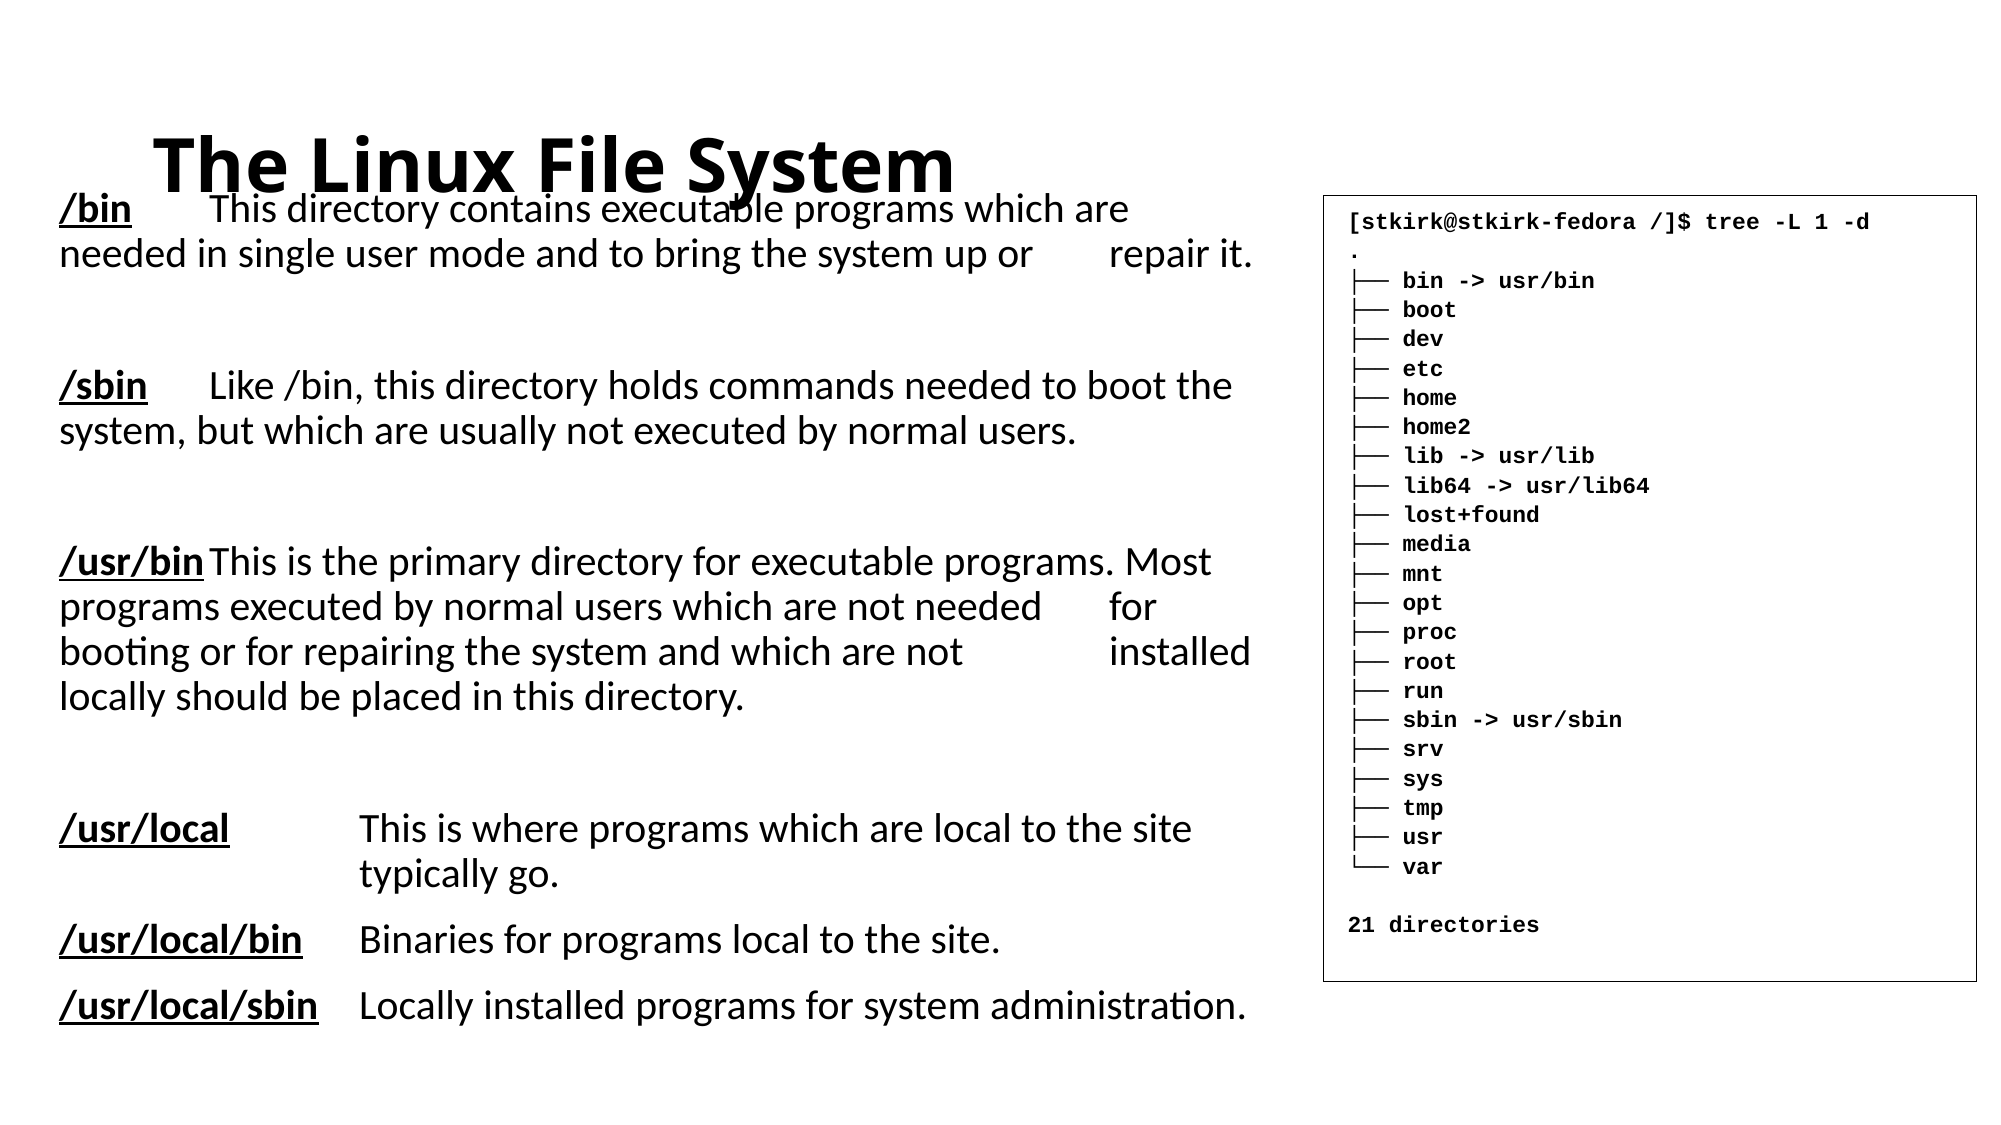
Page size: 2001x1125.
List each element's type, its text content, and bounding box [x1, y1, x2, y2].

list /bin This directory contains executable programs which are needed in single user mode and to bring the system up or repair it. /sbin Like /bin, this directory holds commands needed to boot the system, but which are usually not executed by normal users. /usr/bin This is the primary directory for executable programs. Most programs executed by normal users which are not needed for booting or for repairing the system and which are not installed locally should be placed in this directory. /usr/local This is where programs which are local to the site typically go. /usr/local/bin Binaries for programs local to the site. /usr/local/sbin Locally installed programs for system administration. [44, 178, 1304, 1017]
text_box [stkirk@stkirk-fedora /]$ tree -L 1 -d . ├── bin -> usr/bin ├── boot ├── dev ├── etc ├── home ├── home2 ├── lib -> usr/lib ├── lib64 -> usr/lib64 ├── lost+found ├── media ├── mnt ├── opt ├── proc ├── root ├── run ├── sbin -> usr/sbin ├── srv ├── sys ├── tmp ├── usr └── var 21 directories [1323, 195, 1977, 982]
title The Linux File System [137, 59, 1863, 278]
